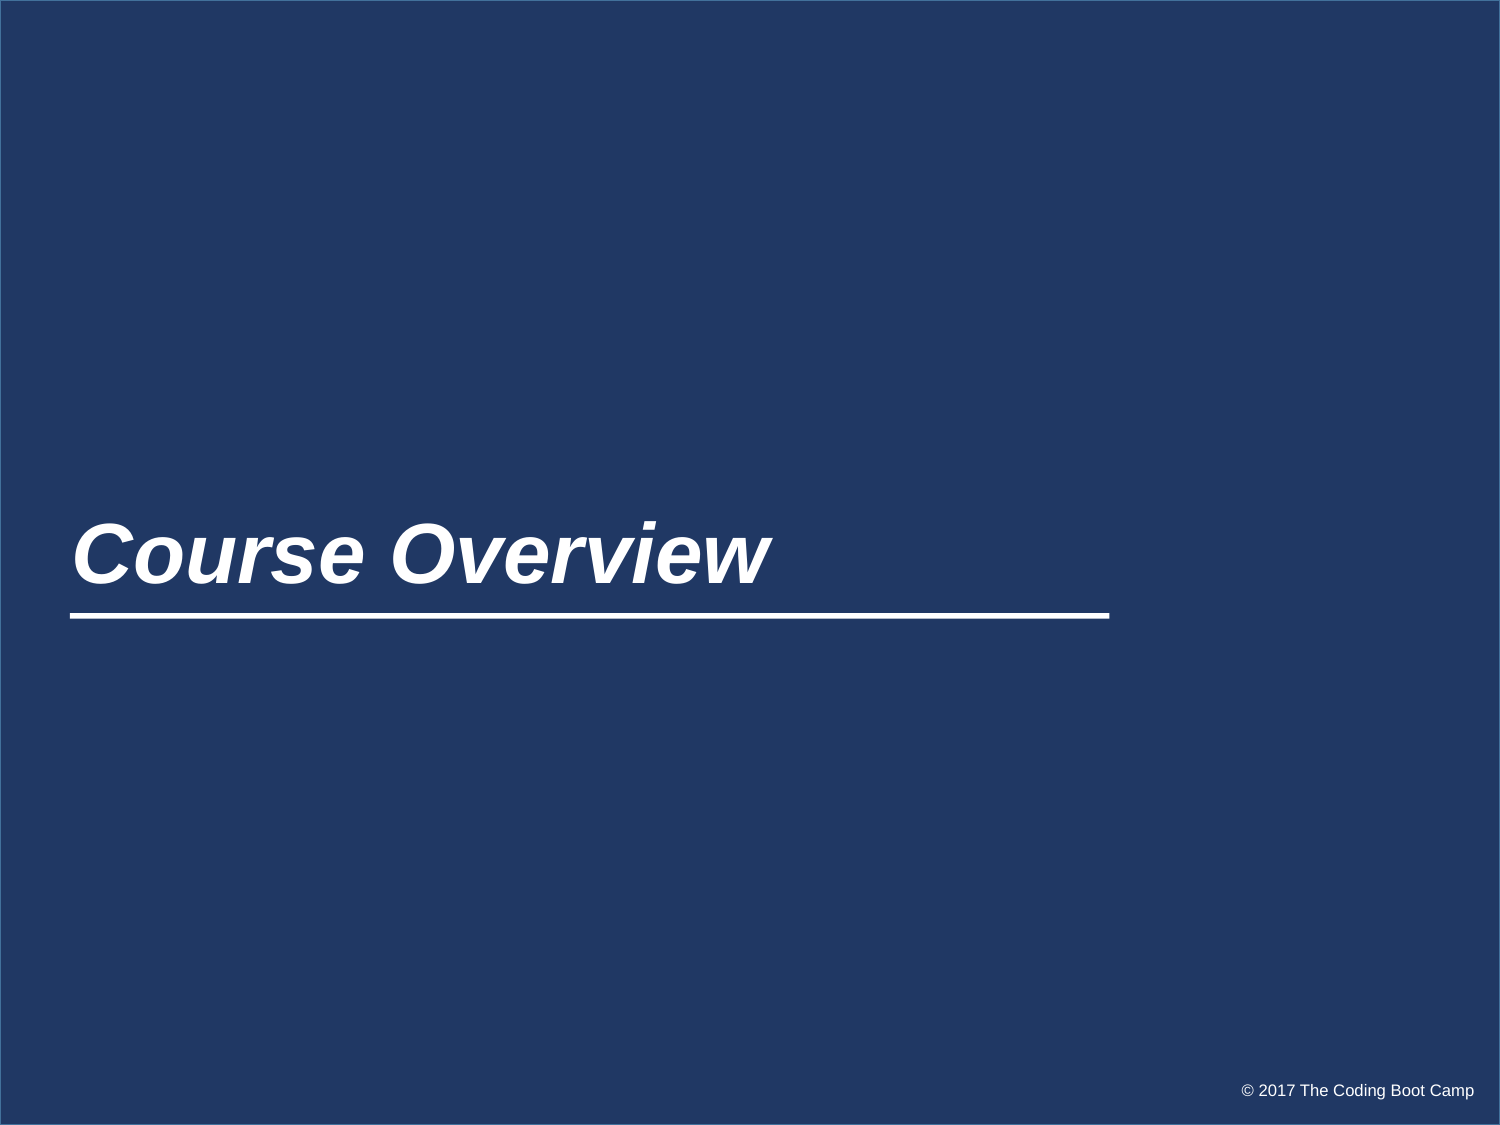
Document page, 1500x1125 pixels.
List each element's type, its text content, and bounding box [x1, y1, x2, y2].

title Course Overview [63, 483, 1415, 628]
